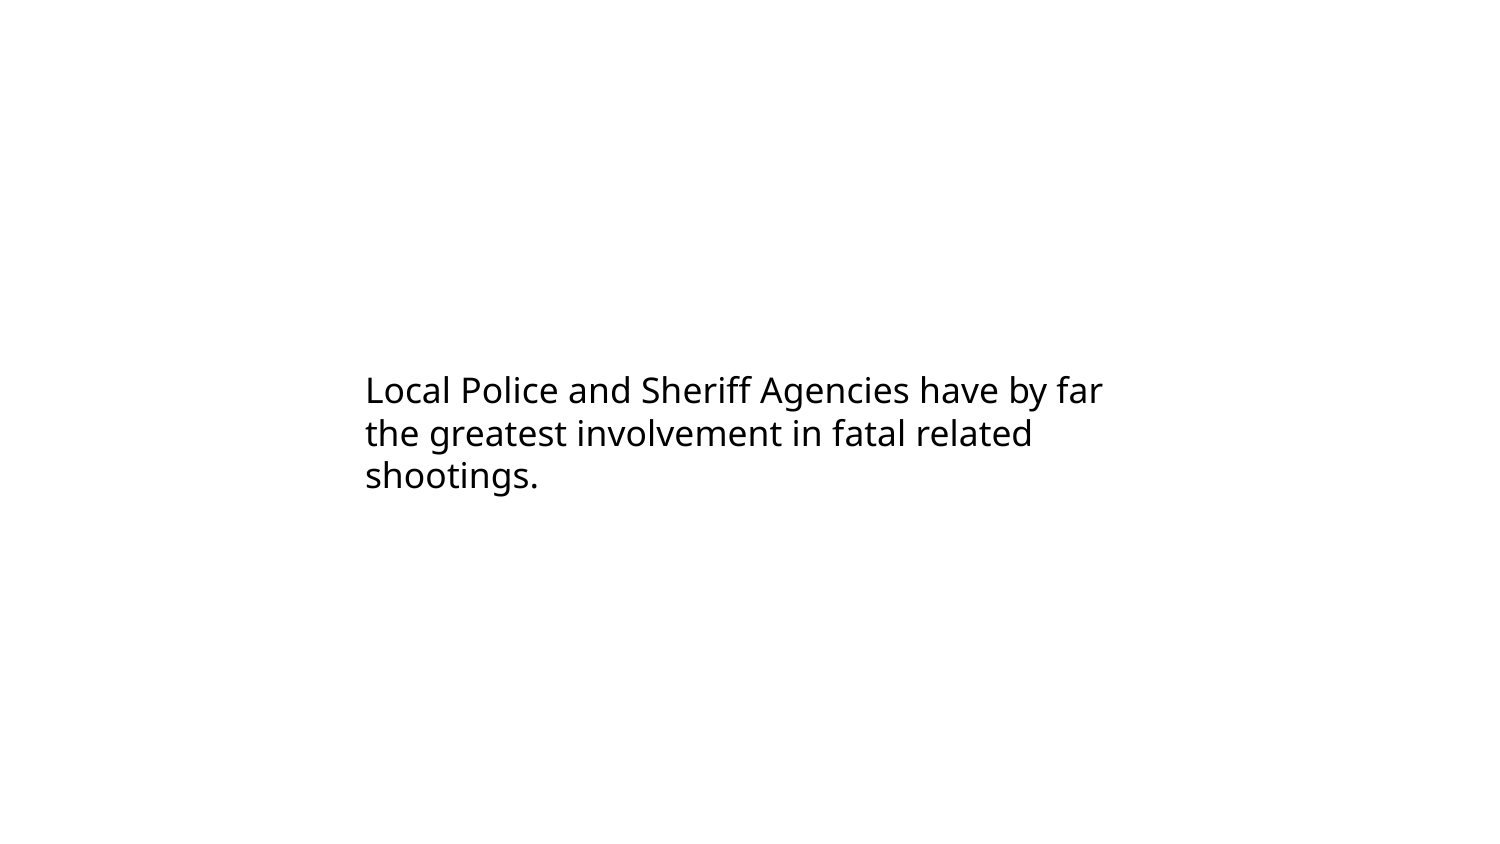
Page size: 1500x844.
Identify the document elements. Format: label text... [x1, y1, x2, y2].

text_box Local Police and Sheriff Agencies have by far the greatest involvement in fatal related shootings. [349, 353, 1151, 551]
